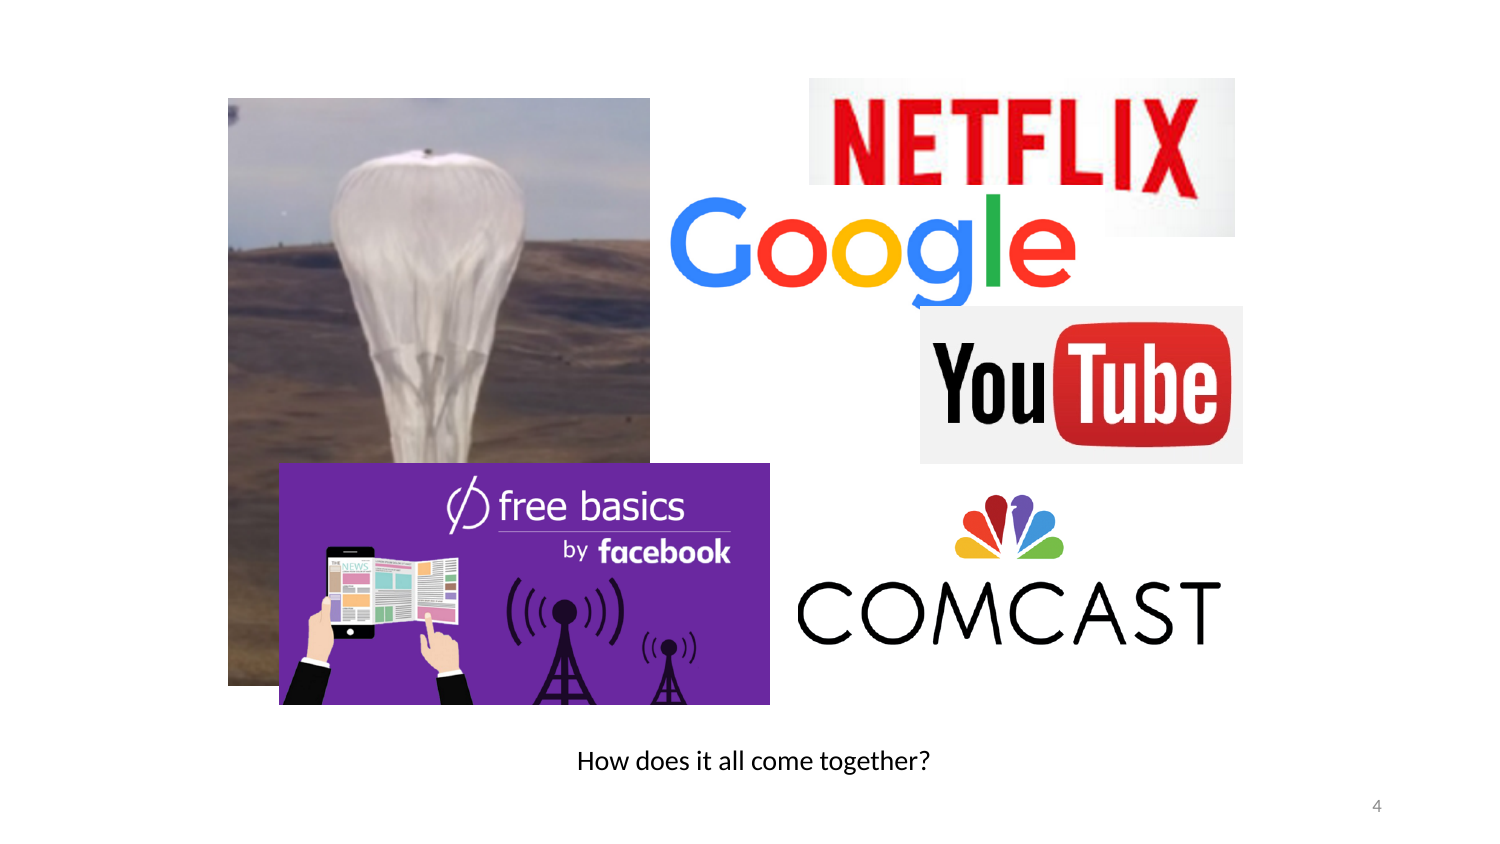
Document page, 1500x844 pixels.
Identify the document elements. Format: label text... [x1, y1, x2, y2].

text_box How does it all come together? [369, 735, 1139, 784]
picture [798, 485, 1221, 650]
picture [228, 78, 1243, 705]
slide_number 4 [1059, 782, 1397, 827]
